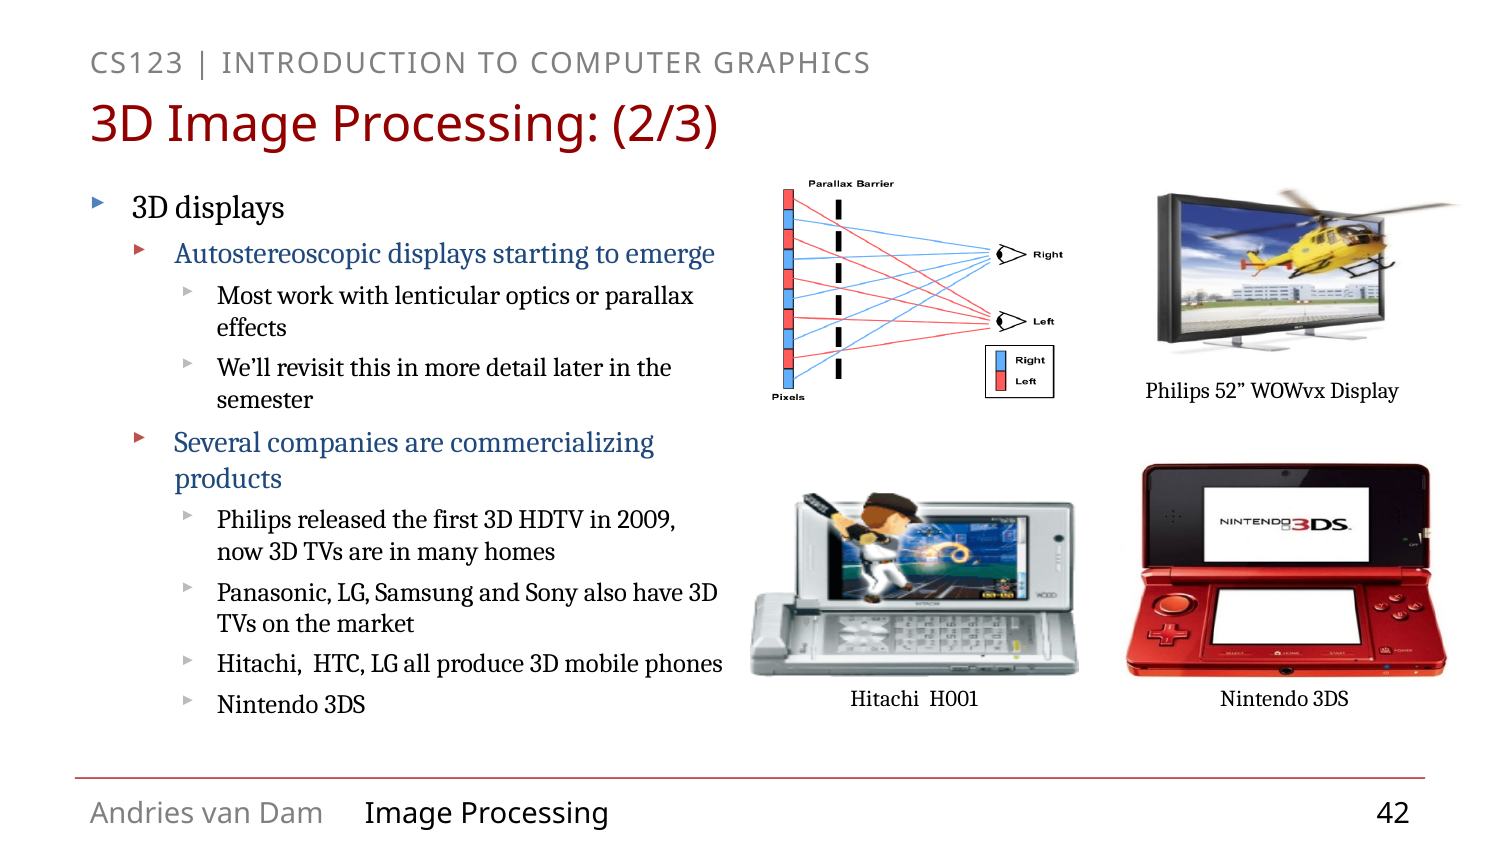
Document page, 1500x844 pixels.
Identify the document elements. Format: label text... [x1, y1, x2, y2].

list 3D displays Autostereoscopic displays starting to emerge Most work with lenticular optics or parallax effects We’ll revisit this in more detail later in the semester Several companies are commercializing products Philips released the first 3D HDTV in 2009, now 3D TVs are in many homes Panasonic, LG, Samsung and Sony also have 3D TVs on the market Hitachi, HTC, LG all produce 3D mobile phones Nintendo 3DS [75, 178, 738, 769]
title 3D Image Processing: (2/3) [75, 84, 1425, 160]
slide_number 42 [1224, 787, 1425, 827]
footer Image Processing [350, 787, 1213, 827]
picture [756, 173, 1074, 400]
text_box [749, 492, 1079, 720]
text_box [1130, 167, 1470, 411]
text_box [1119, 460, 1449, 720]
